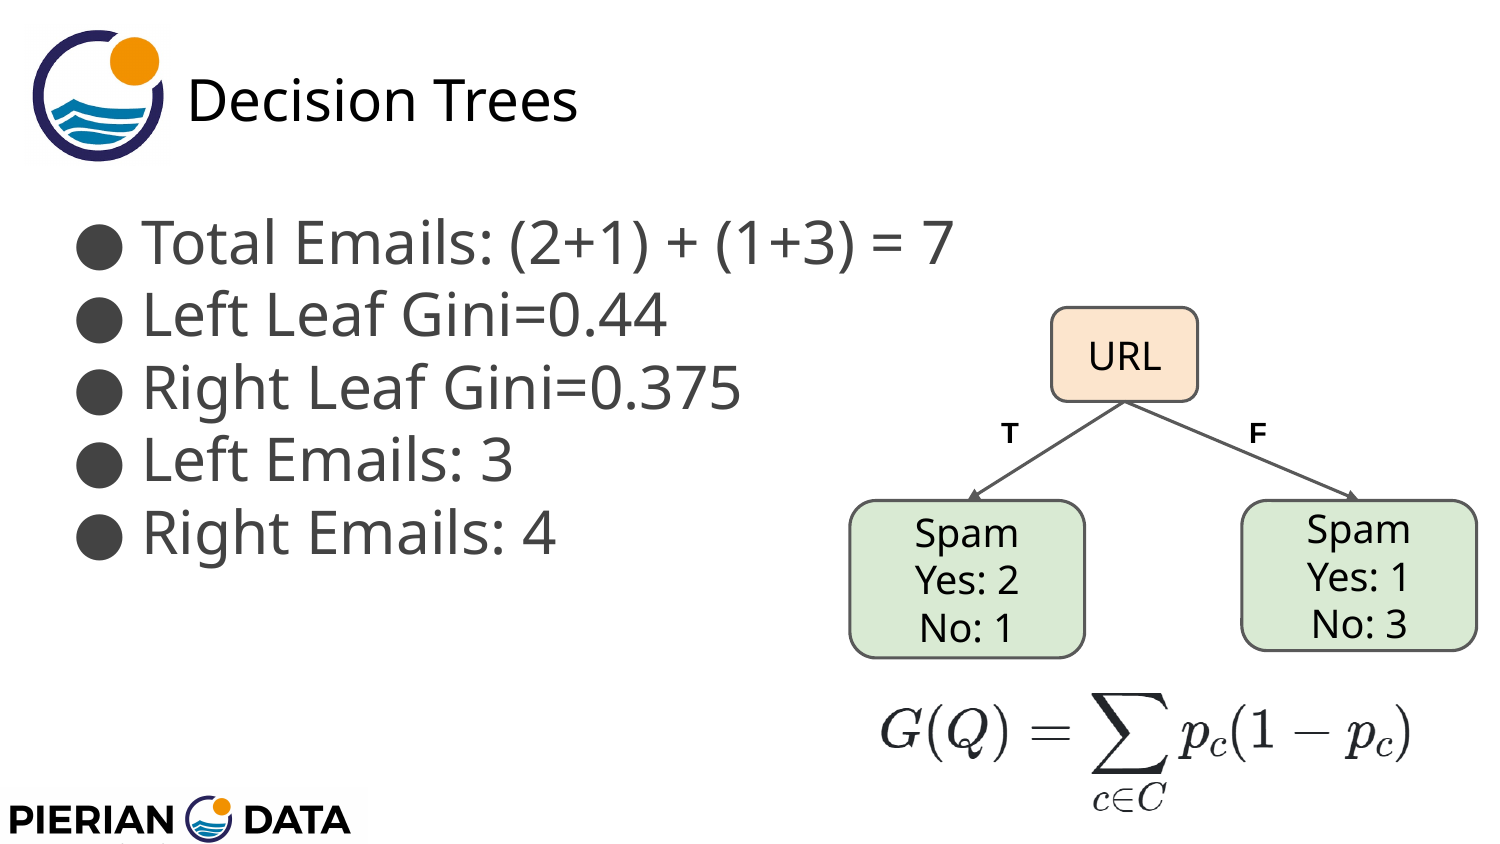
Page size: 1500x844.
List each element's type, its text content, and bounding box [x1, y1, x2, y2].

picture [0, 787, 368, 844]
title Decision Trees [176, 48, 1449, 143]
picture [24, 24, 172, 167]
text_box Spam Yes: 2 No: 1 [849, 500, 1085, 658]
text_box URL [1051, 307, 1198, 399]
text_box Spam Yes: 1 No: 3 [1241, 500, 1477, 651]
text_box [967, 401, 1122, 501]
list Total Emails: (2+1) + (1+3) = 7 Left Leaf Gini=0.44 Right Leaf Gini=0.375 Left Emails: 3 Right Emails: 4 [51, 189, 1476, 289]
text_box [1124, 401, 1360, 501]
picture [868, 665, 1427, 836]
